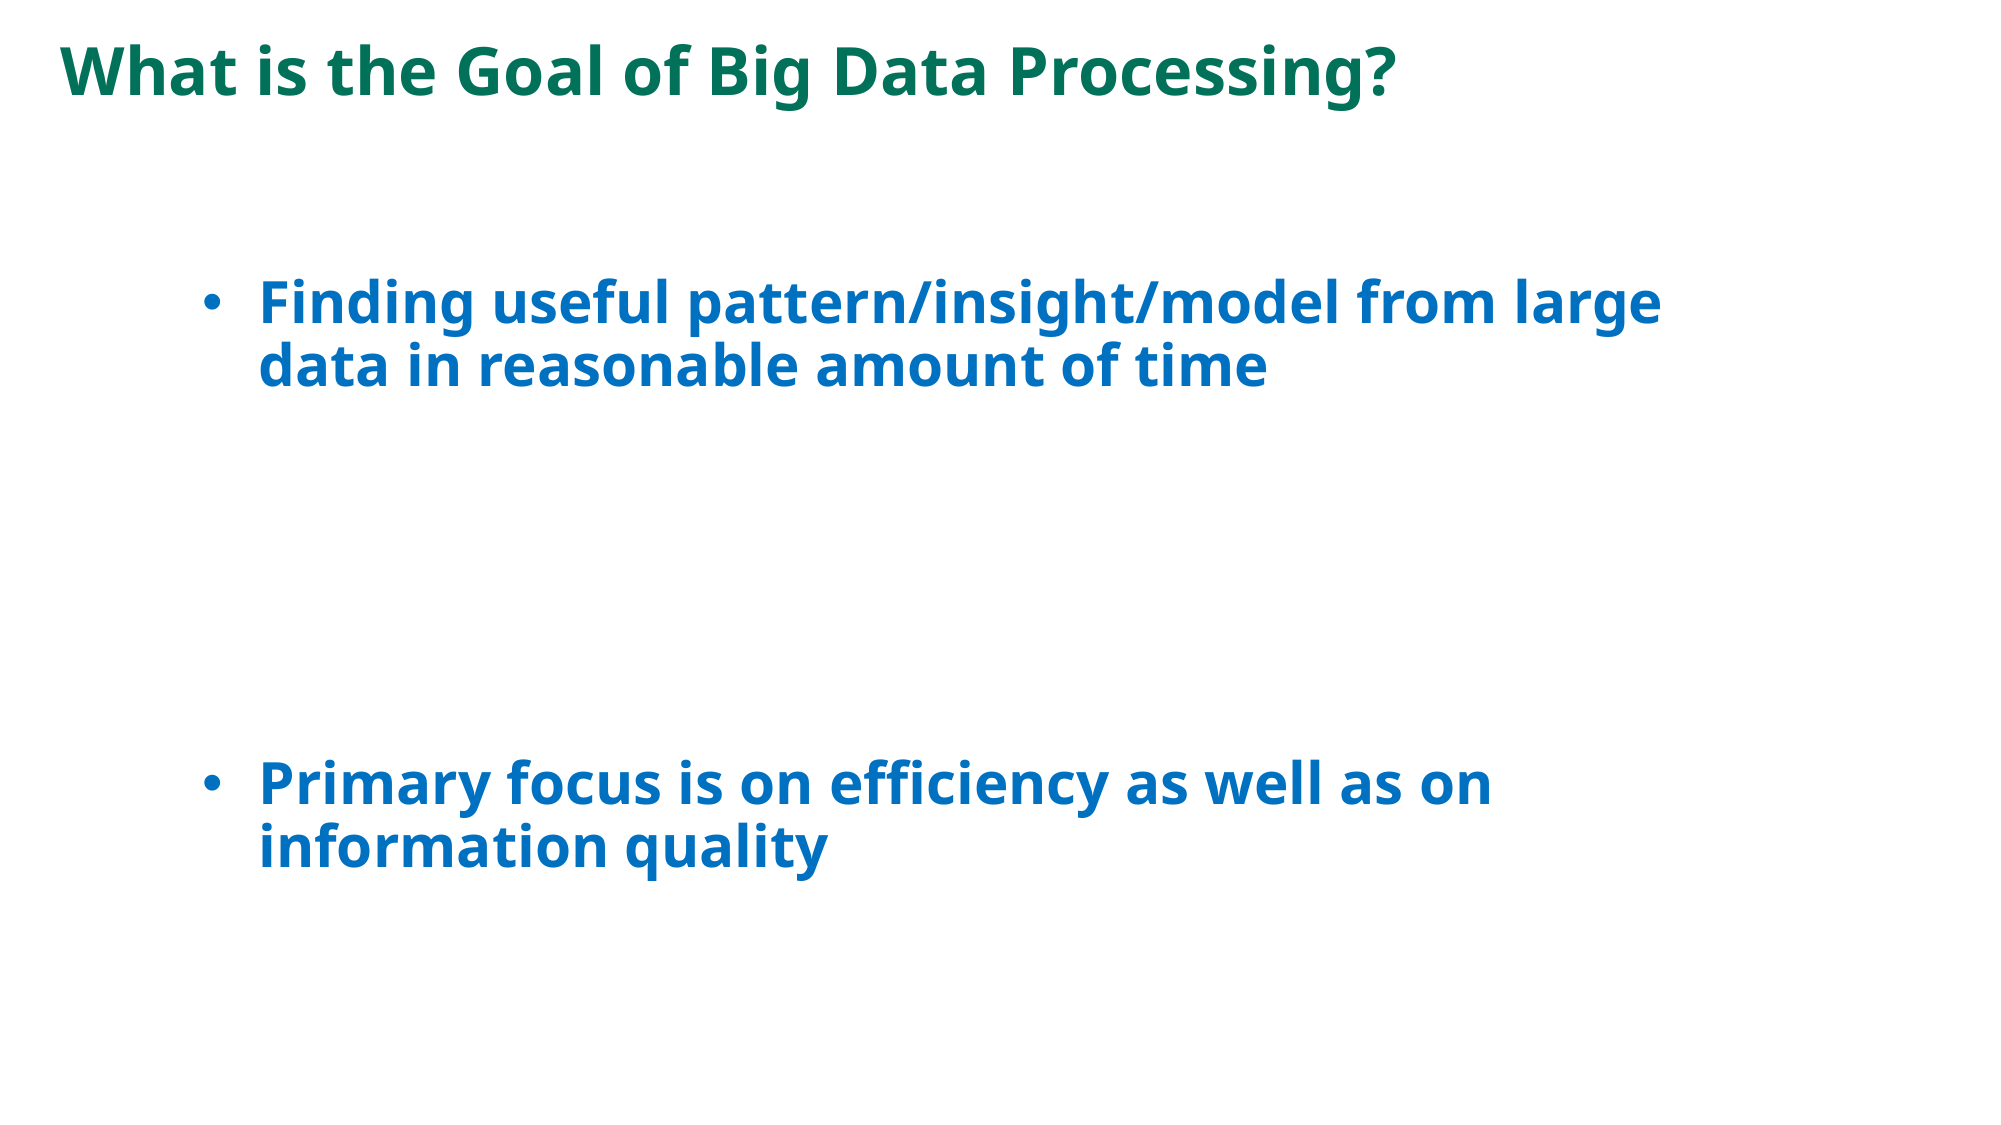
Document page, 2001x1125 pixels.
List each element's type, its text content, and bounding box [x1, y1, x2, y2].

title What is the Goal of Big Data Processing? [46, 29, 1666, 119]
list Finding useful pattern/insight/model from large data in reasonable amount of time Primary focus is on efficiency as well as on information quality [187, 174, 1808, 1025]
